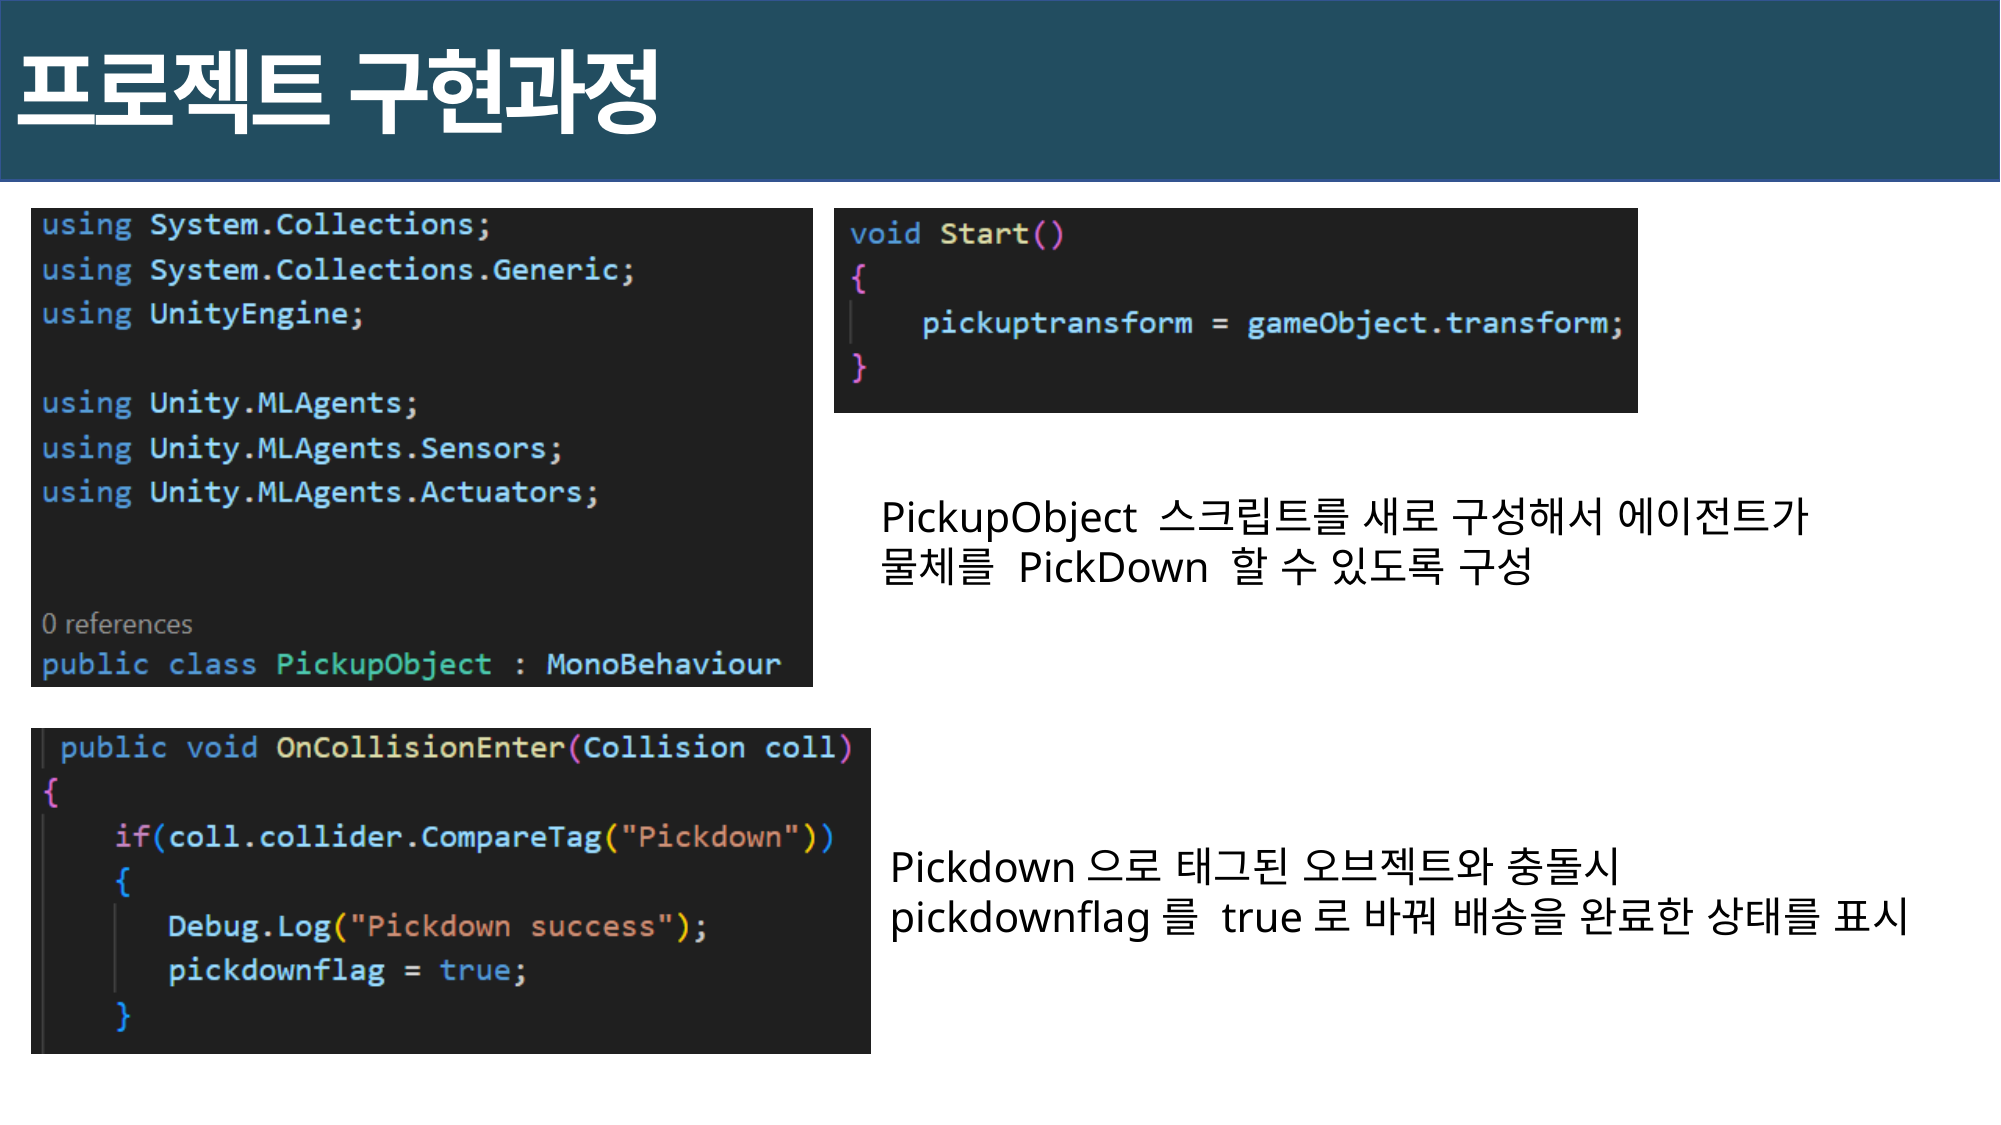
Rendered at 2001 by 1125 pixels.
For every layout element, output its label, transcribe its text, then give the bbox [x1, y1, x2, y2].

picture [31, 728, 871, 1054]
text_box 프로젝트 구현과정 [0, 0, 2000, 182]
picture [834, 208, 1638, 413]
text_box Pickdown으로 태그된 오브젝트와 충돌시 pickdownflag를 true로 바꿔 배송을 완료한 상태를 표시 [874, 832, 1969, 948]
picture [31, 208, 813, 687]
text_box PickupObject 스크립트를 새로 구성해서 에이전트가 물체를 PickDown 할 수 있도록 구성 [865, 483, 1918, 598]
